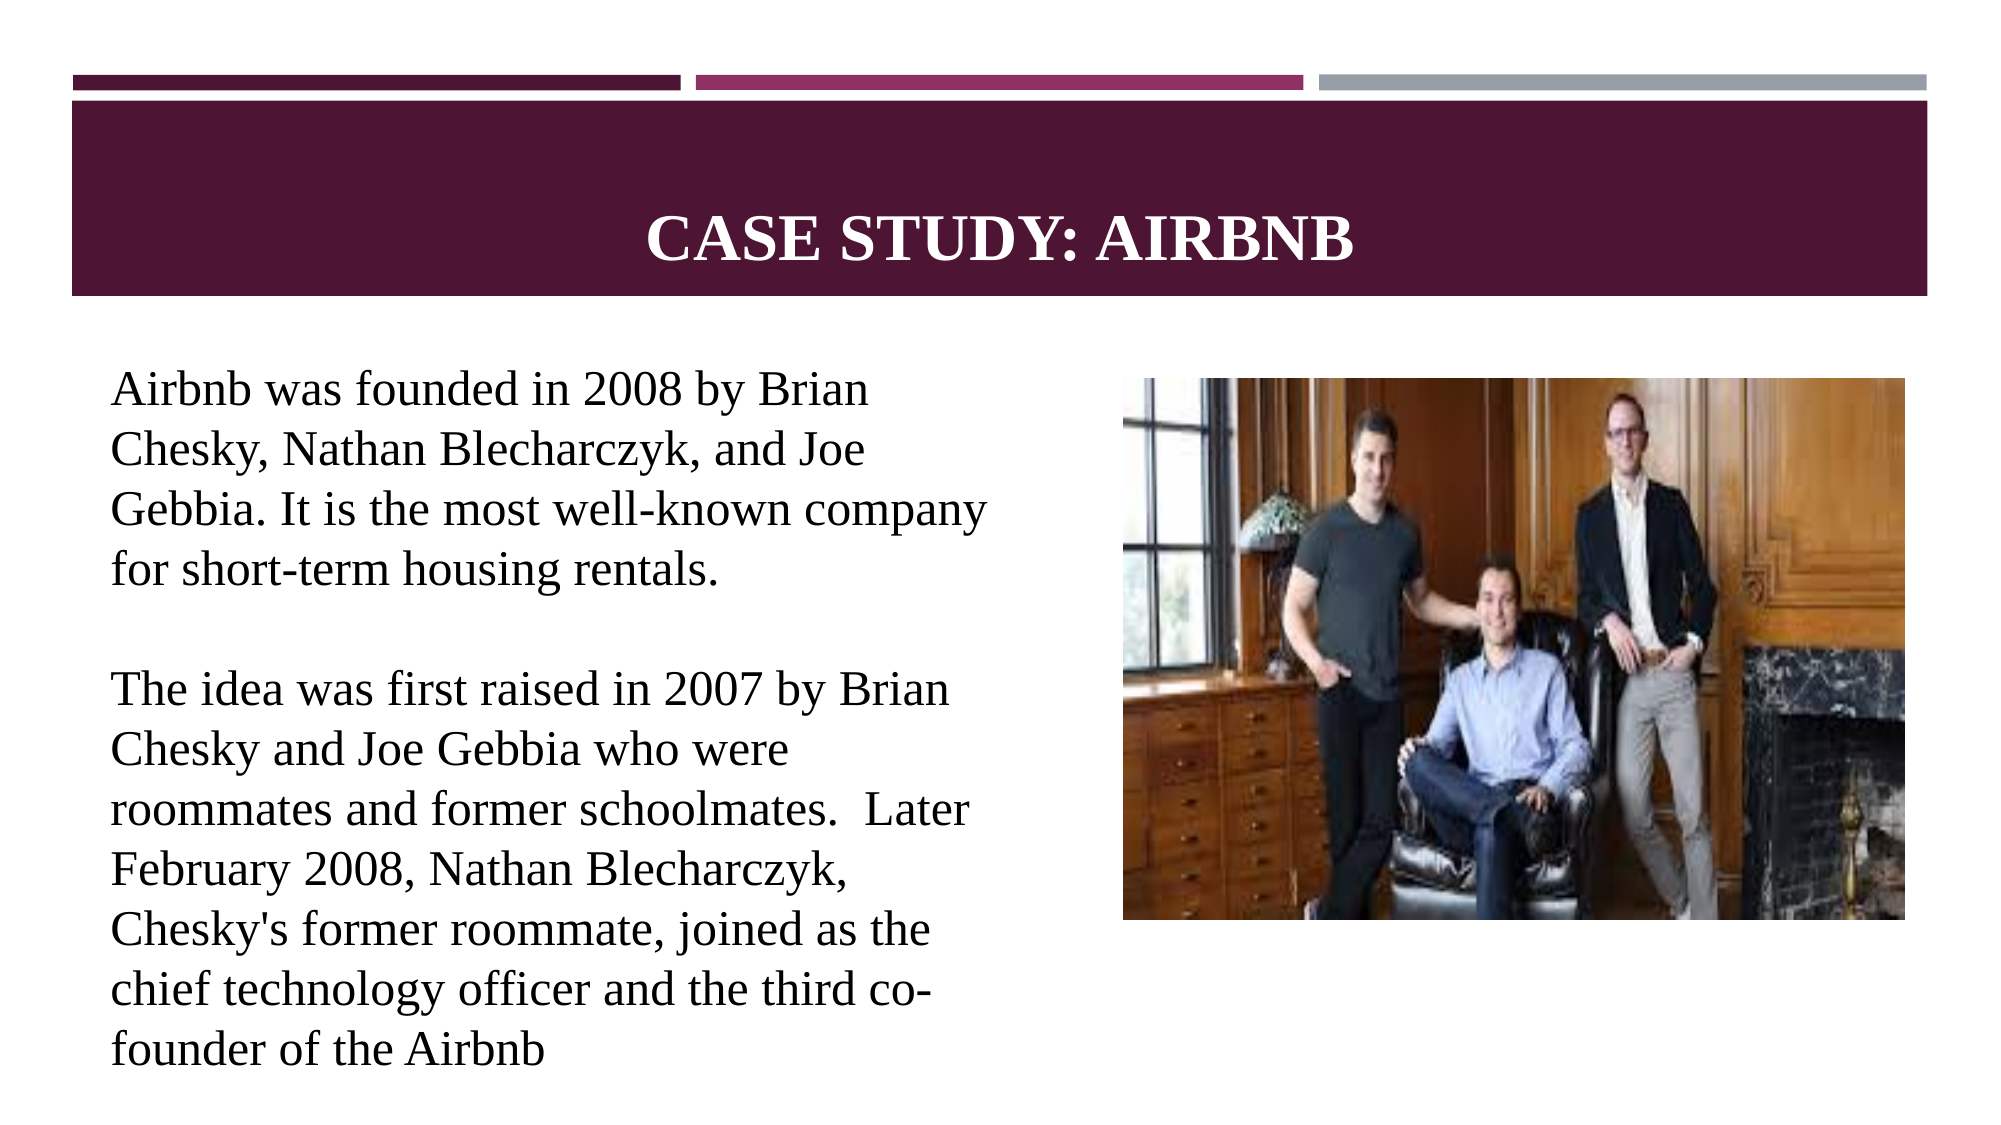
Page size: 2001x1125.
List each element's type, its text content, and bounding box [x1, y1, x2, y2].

picture [1122, 378, 1905, 920]
title CASE STUDY: AIRBNB [95, 115, 1905, 282]
text_box Airbnb was founded in 2008 by Brian Chesky, Nathan Blecharczyk, and Joe Gebbia. It is the most well-known company for short-term housing rentals. The idea was first raised in 2007 by Brian Chesky and Joe Gebbia who were roommates and former schoolmates. Later February 2008, Nathan Blecharczyk, Chesky's former roommate, joined as the chief technology officer and the third co-founder of the Airbnb [95, 348, 1034, 1084]
